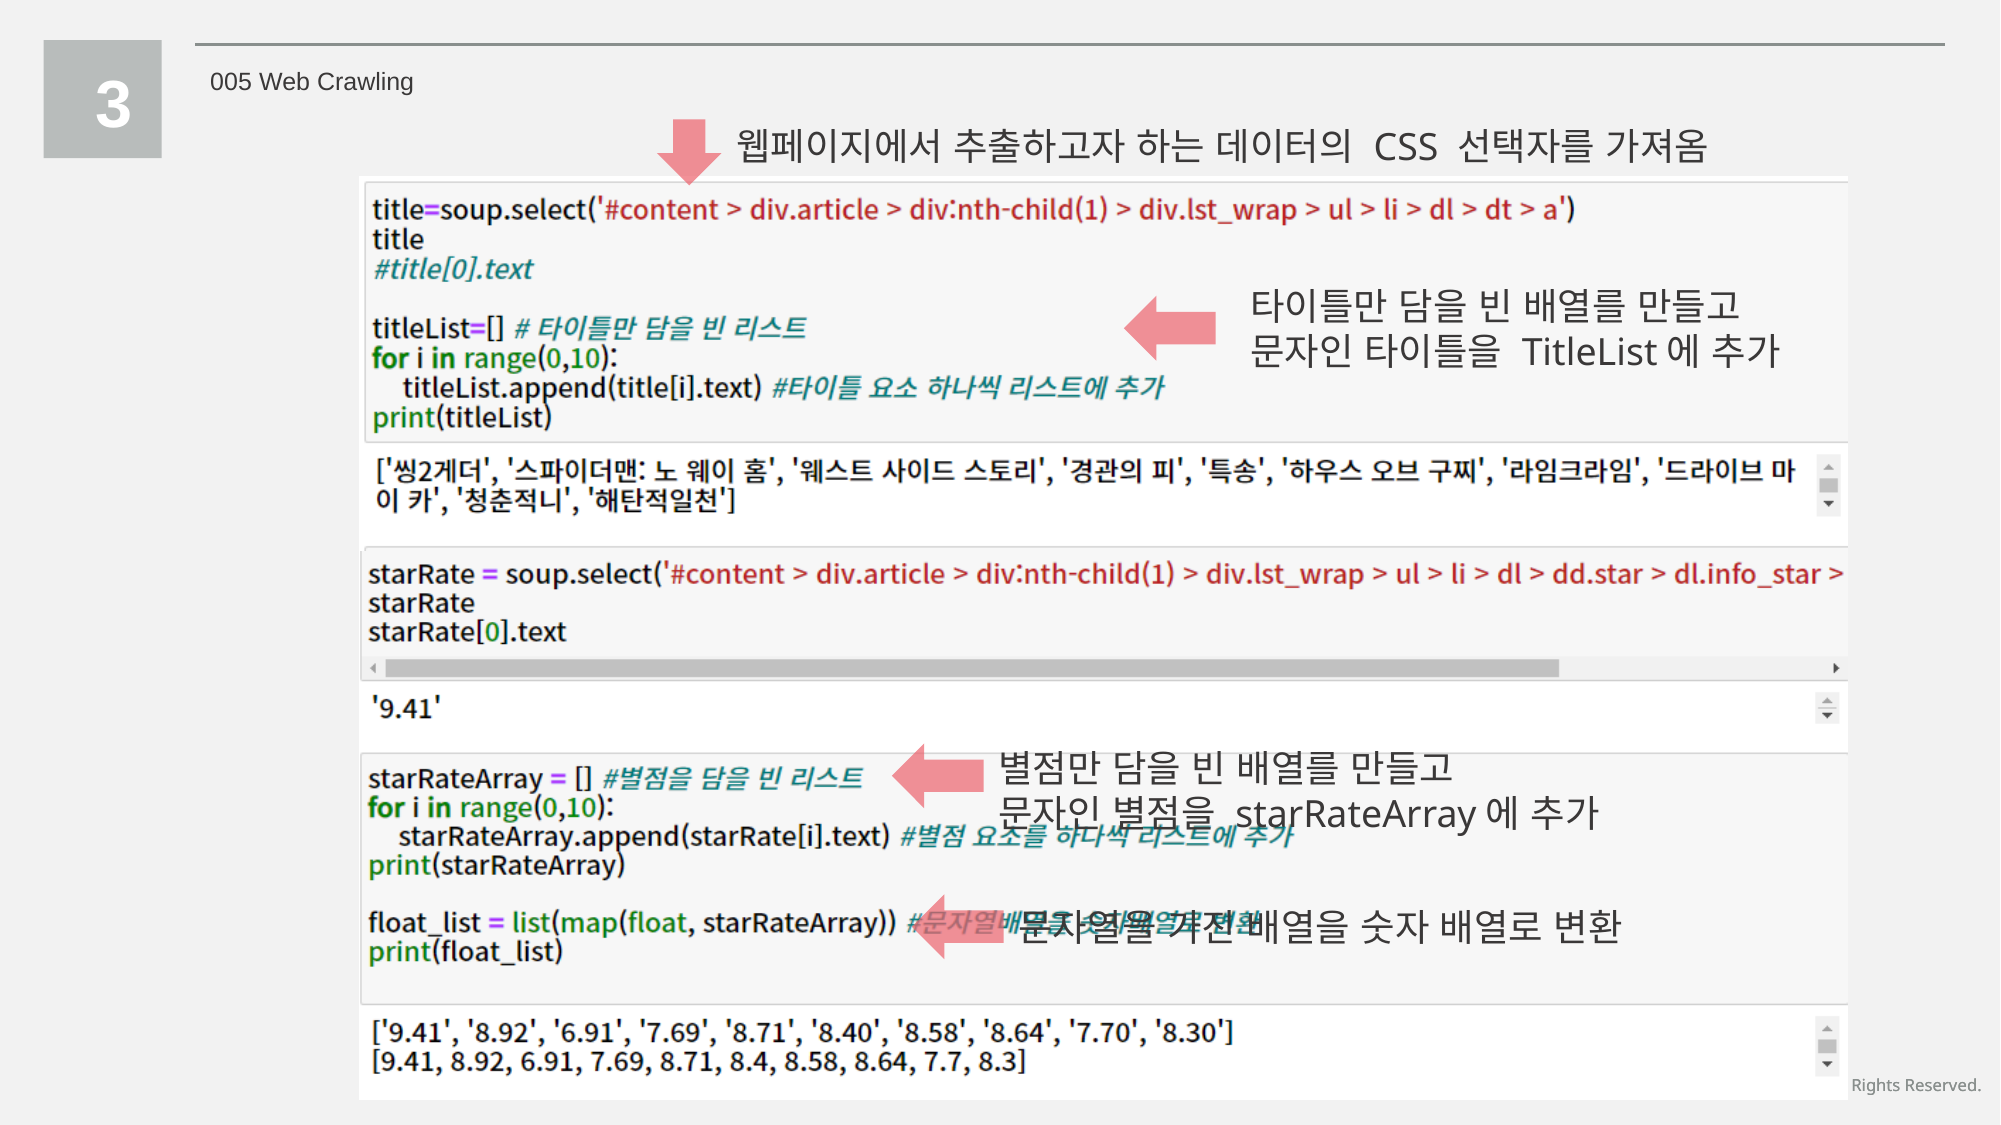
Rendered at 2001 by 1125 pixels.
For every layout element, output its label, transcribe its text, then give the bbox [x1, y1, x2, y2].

text_box Copyrightⓒ. Saebyeol Yu. All Rights Reserved. [1611, 1067, 1998, 1102]
text_box [654, 118, 724, 176]
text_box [194, 57, 431, 167]
text_box 웹페이지에서 추출하고자 하는 데이터의 CSS 선택자를 가져옴 [721, 115, 1989, 176]
text_box [42, 39, 163, 159]
text_box 3 [80, 52, 123, 148]
picture [359, 176, 1848, 1100]
